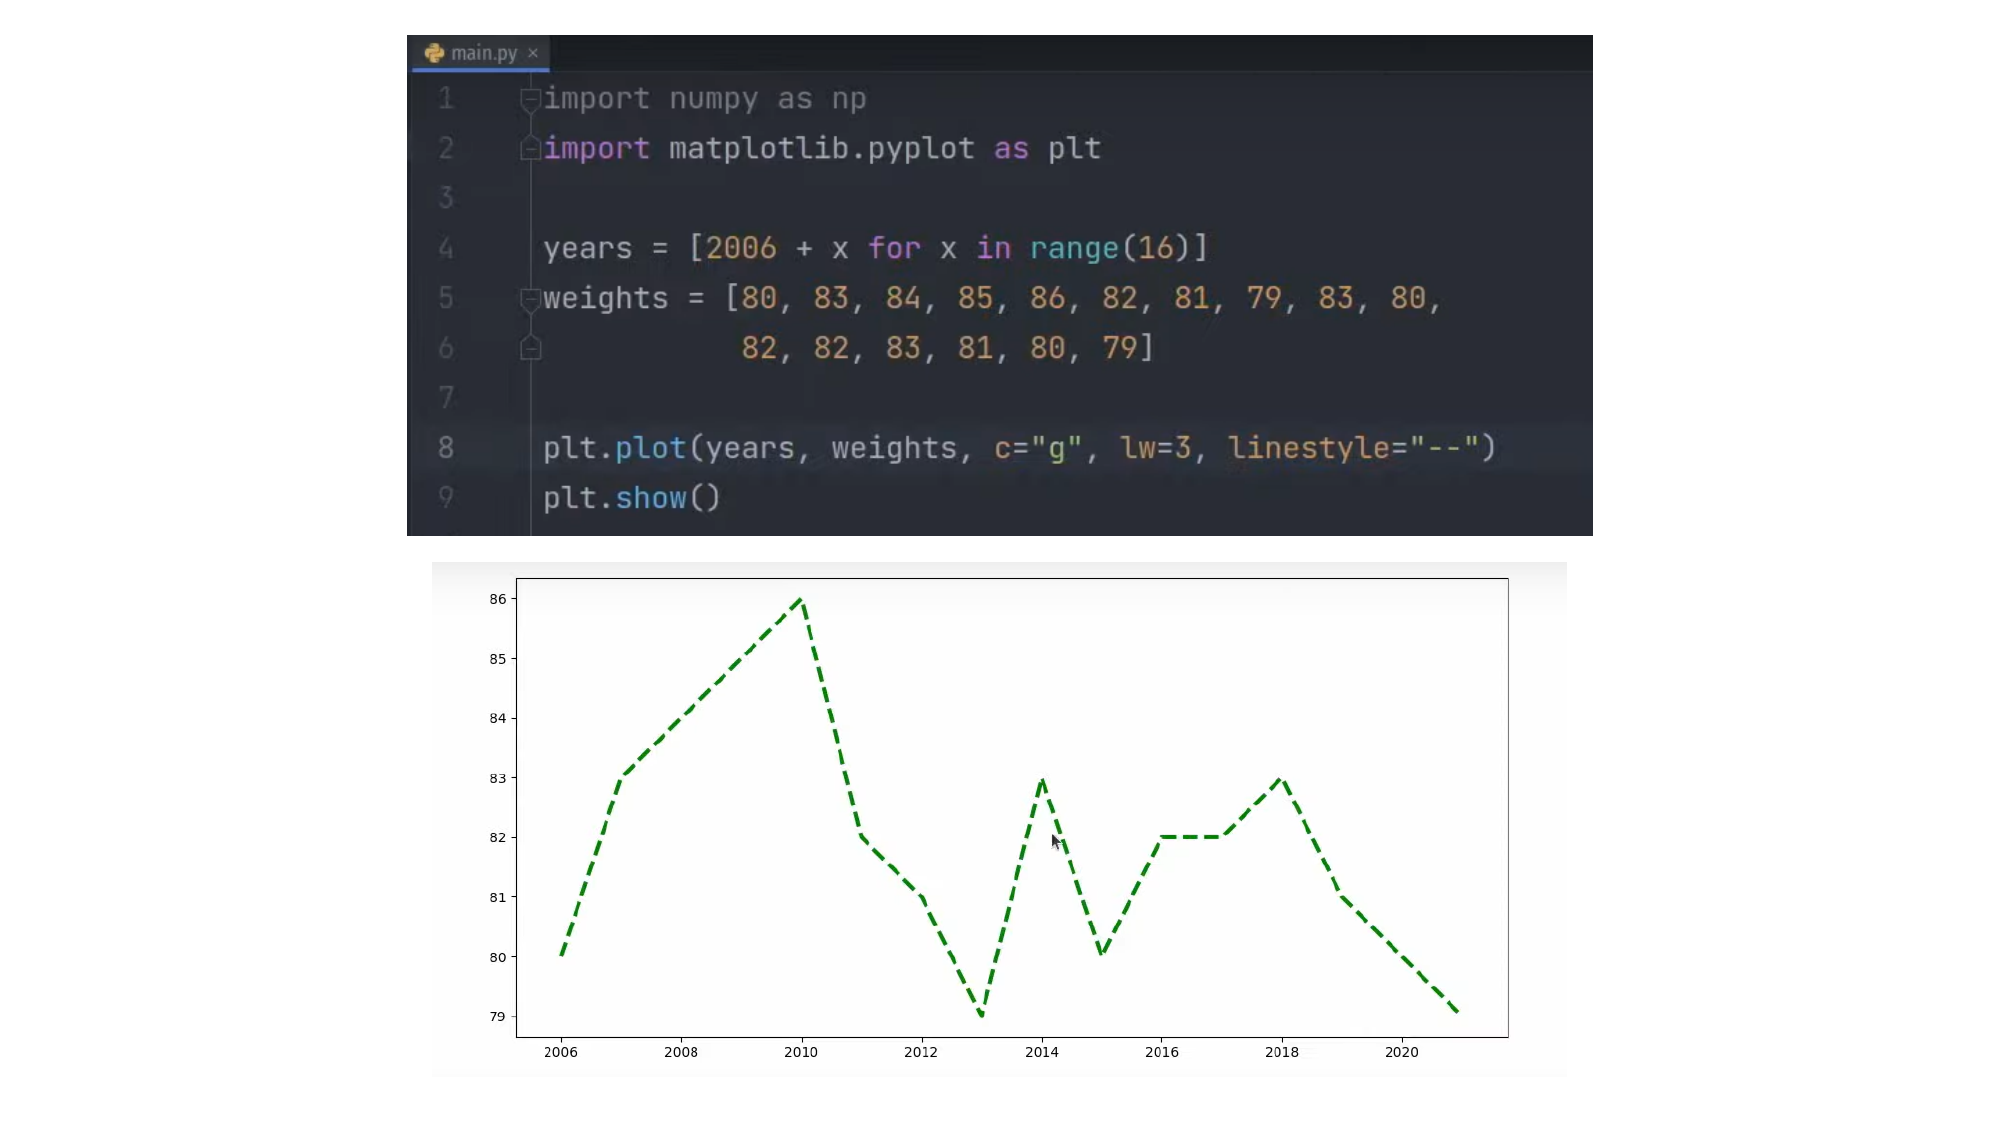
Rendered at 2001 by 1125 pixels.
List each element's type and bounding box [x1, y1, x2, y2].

picture [432, 561, 1568, 1077]
picture [407, 35, 1593, 537]
